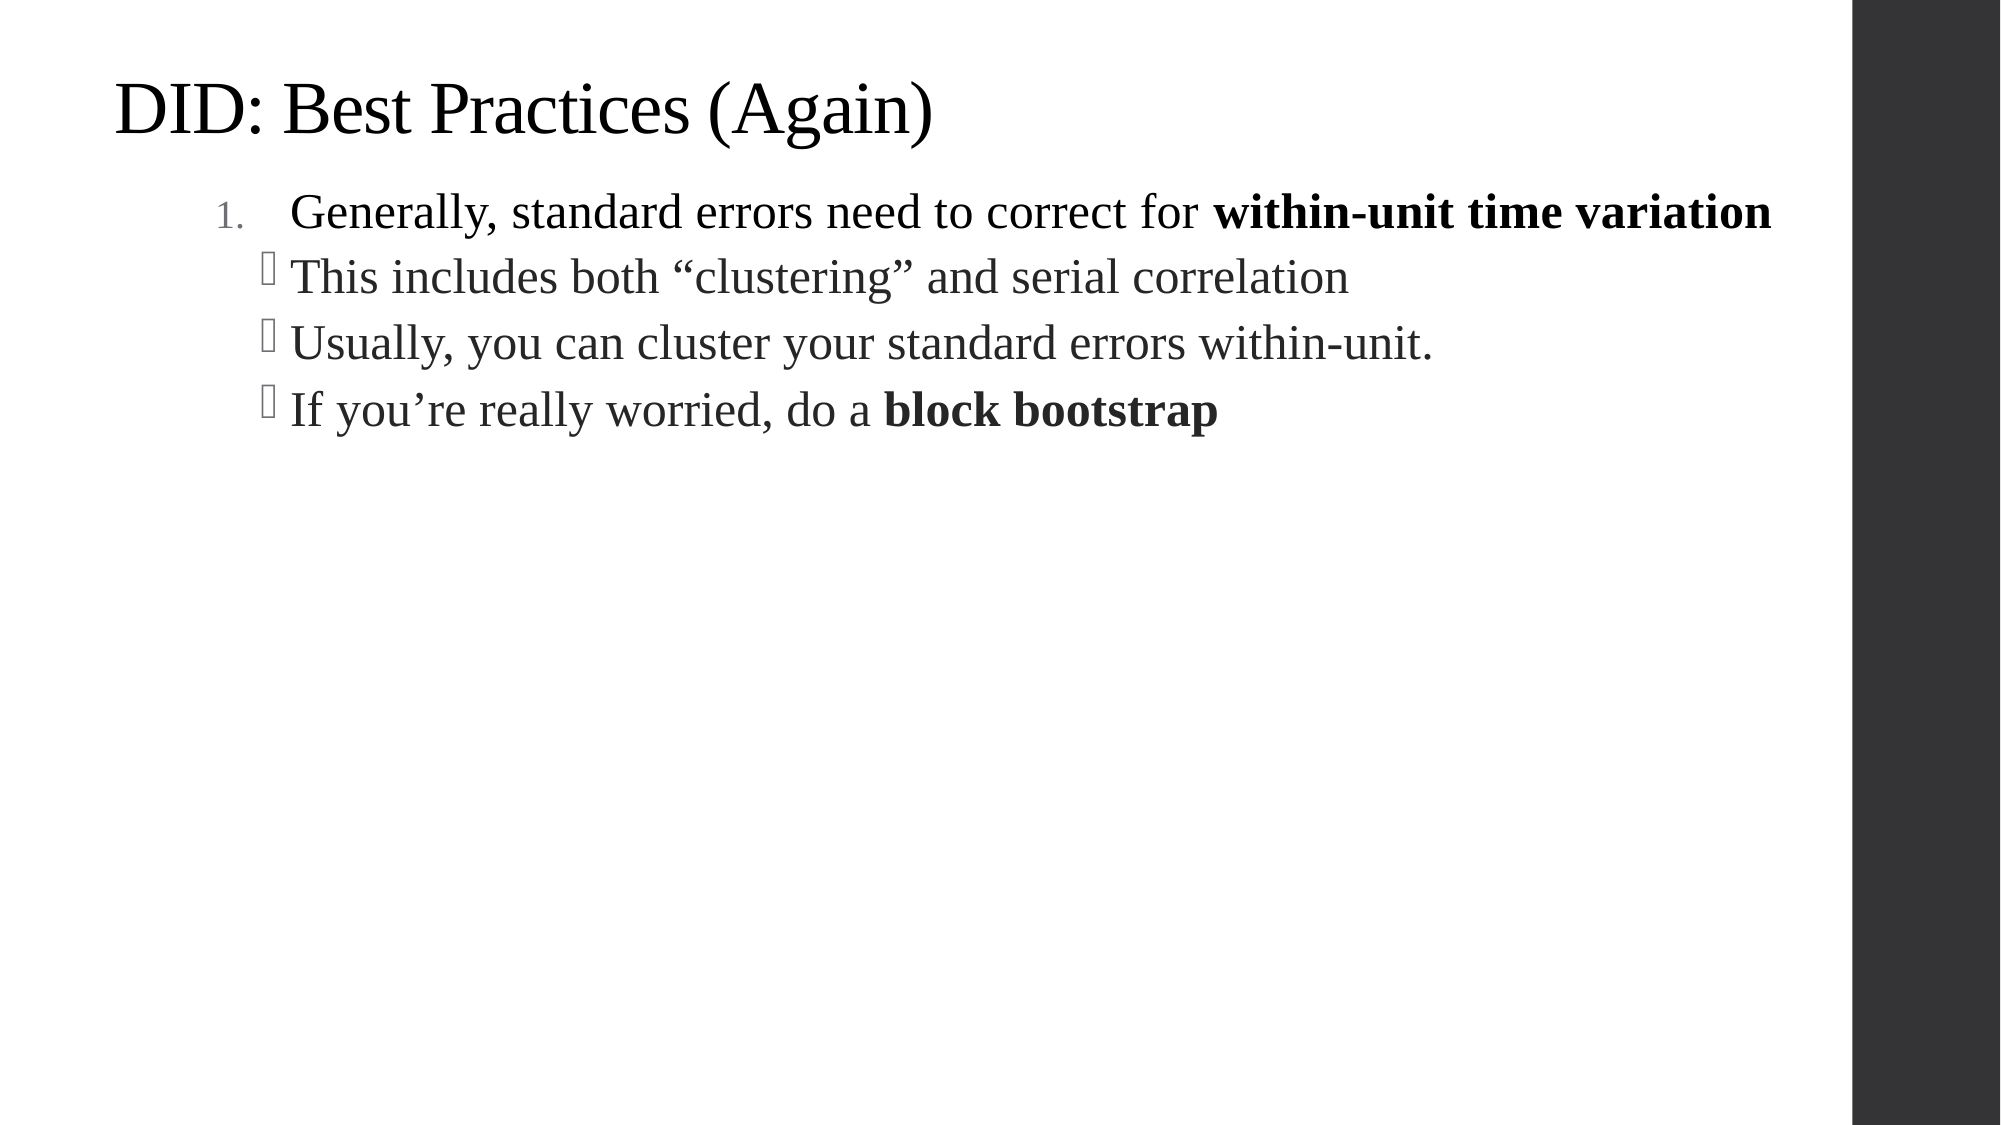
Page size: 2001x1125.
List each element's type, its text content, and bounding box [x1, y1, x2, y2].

title DID: Best Practices (Again) [99, 55, 1813, 158]
list Generally, standard errors need to correct for within-unit time variation This includes both “clustering” and serial correlation Usually, you can cluster your standard errors within-unit. If you’re really worried, do a block bootstrap [200, 174, 1813, 1019]
